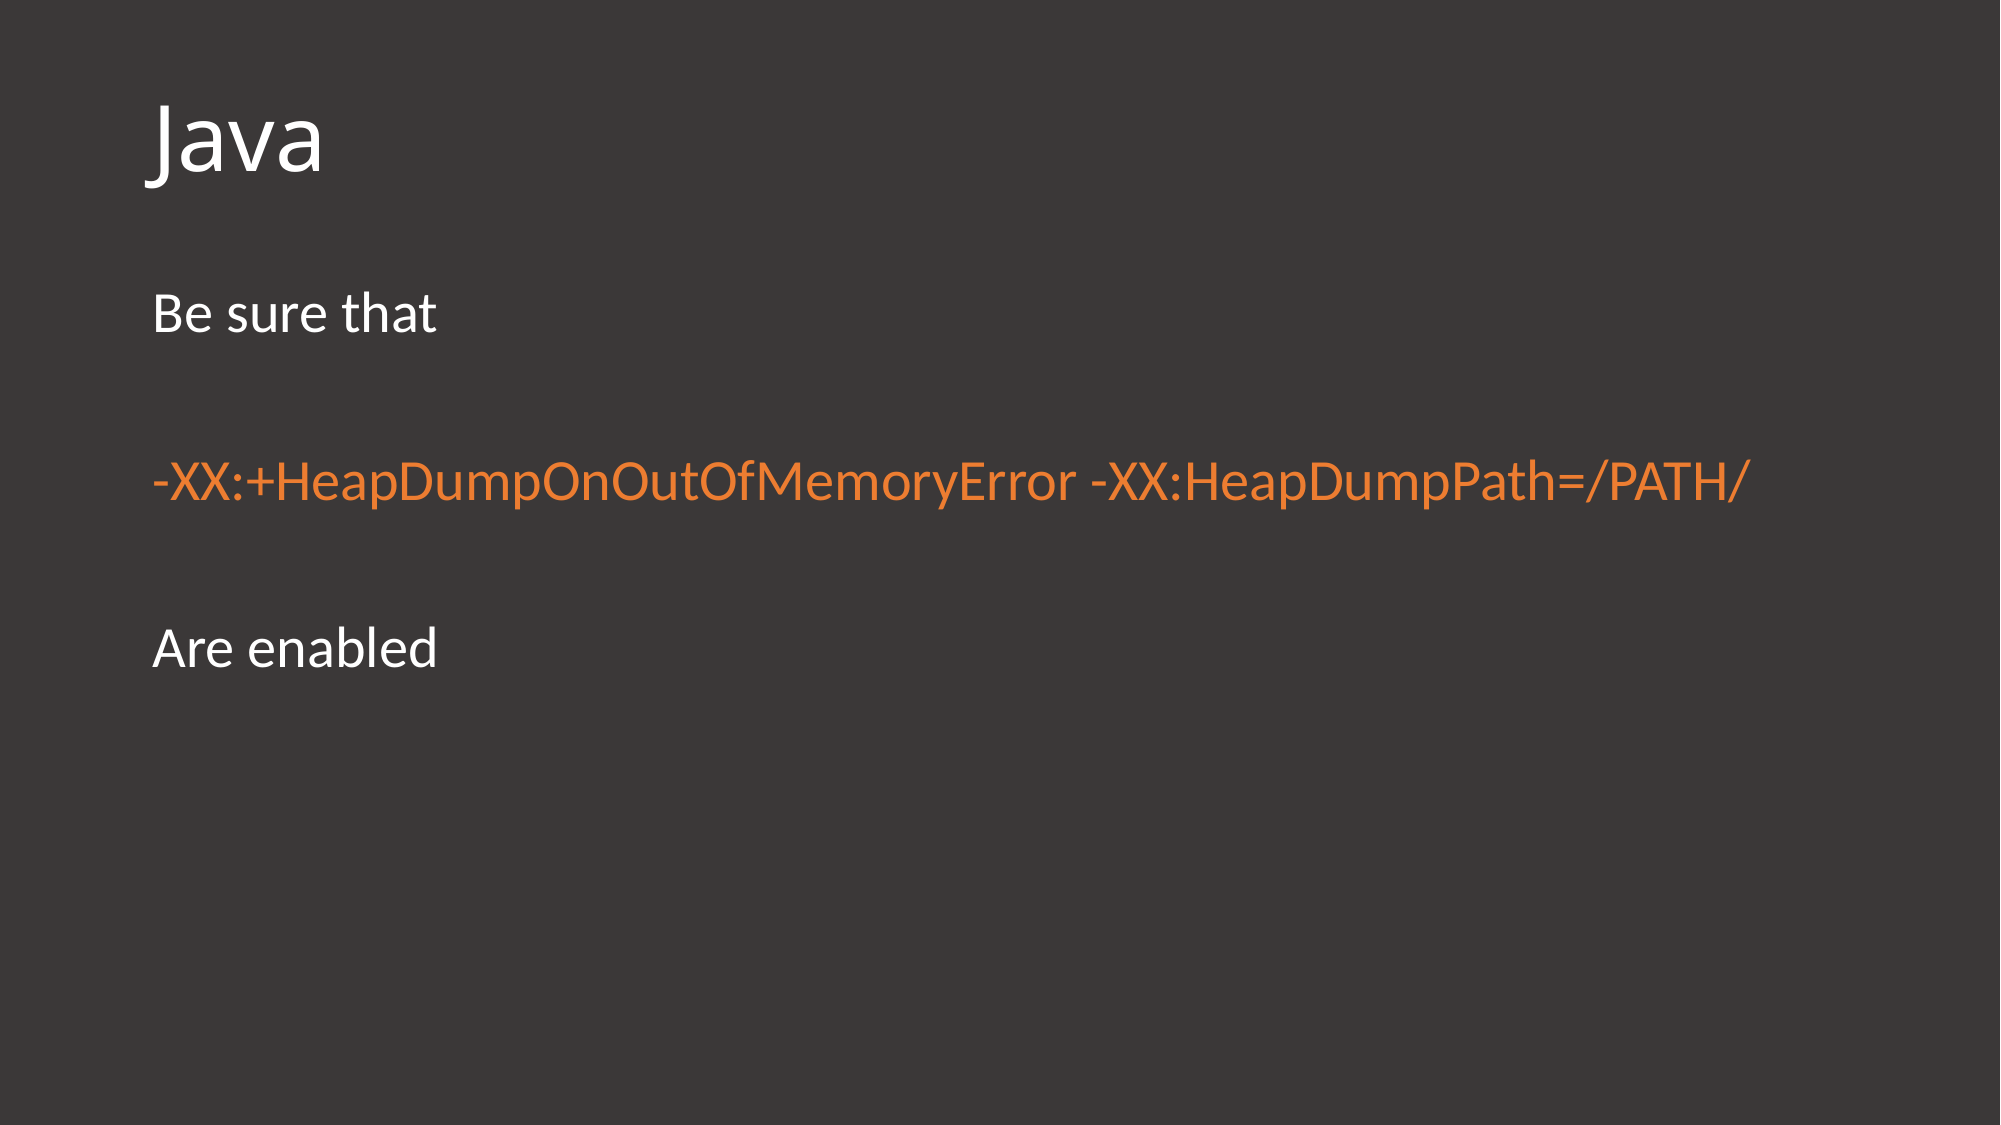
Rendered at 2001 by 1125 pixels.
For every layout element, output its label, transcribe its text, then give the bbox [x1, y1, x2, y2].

list Be sure that -XX:+HeapDumpOnOutOfMemoryError -XX:HeapDumpPath=/PATH/ Are enabled [137, 275, 1863, 1014]
title Java [137, 59, 1863, 223]
